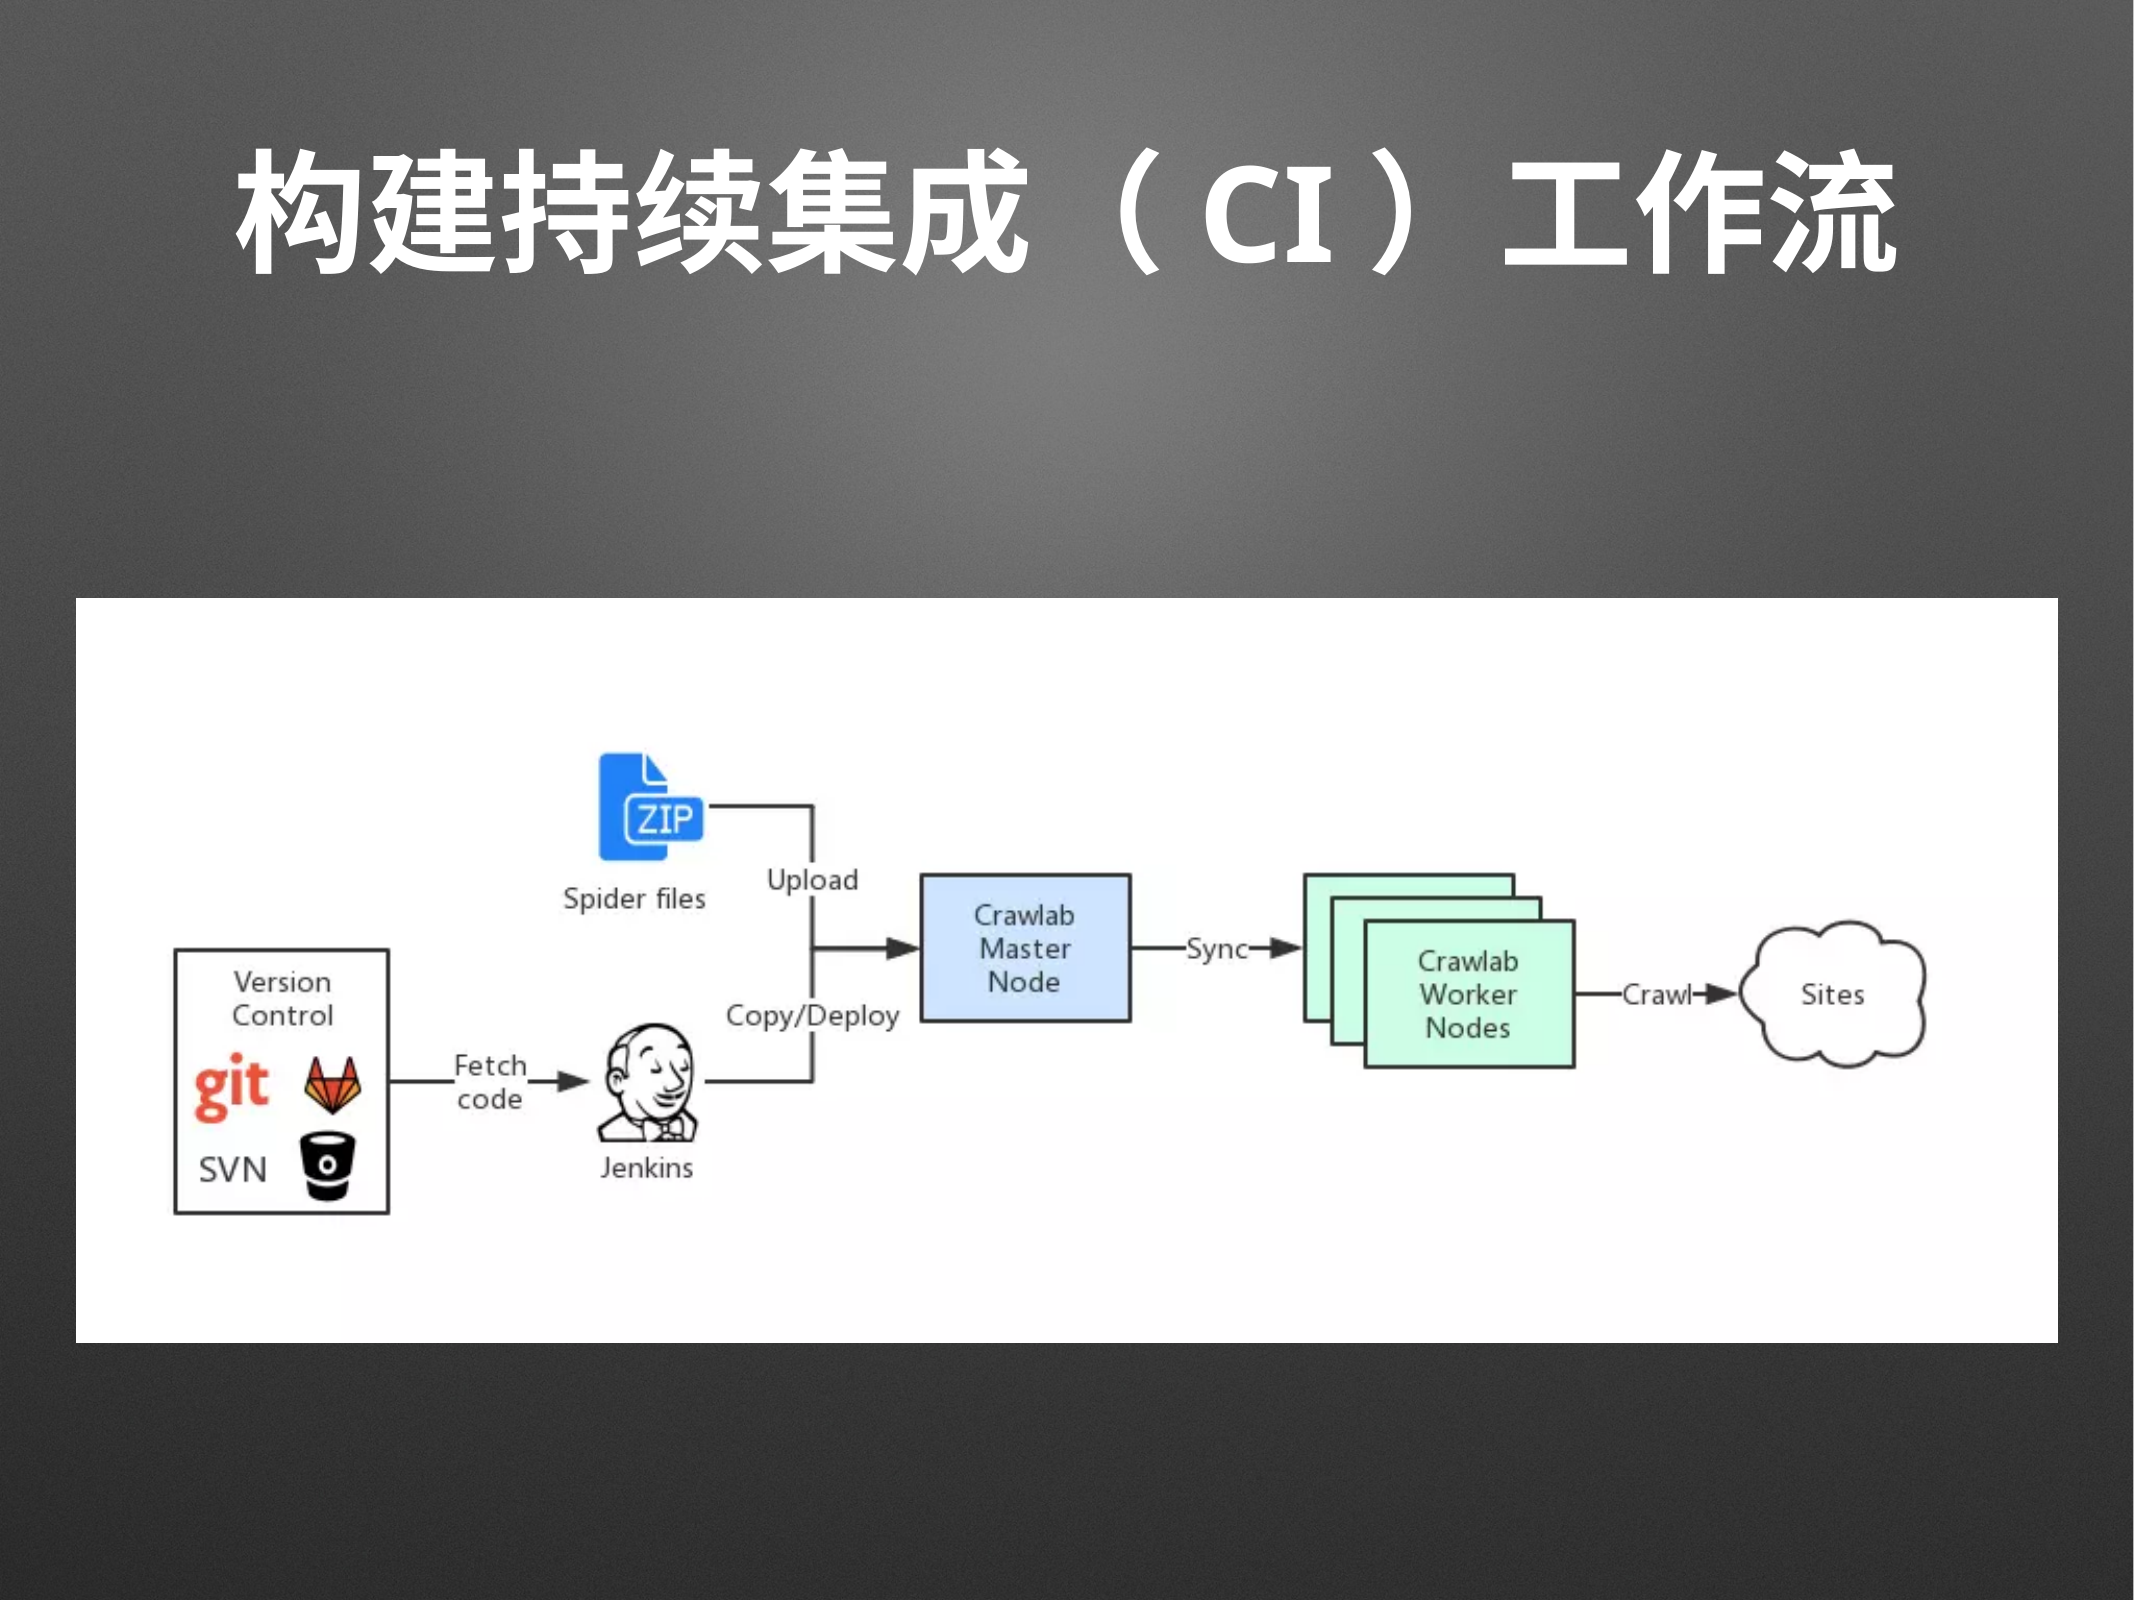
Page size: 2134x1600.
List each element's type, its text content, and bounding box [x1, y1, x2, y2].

title 构建持续集成（CI）工作流 [124, 32, 2009, 386]
picture [0, 0, 2134, 1600]
